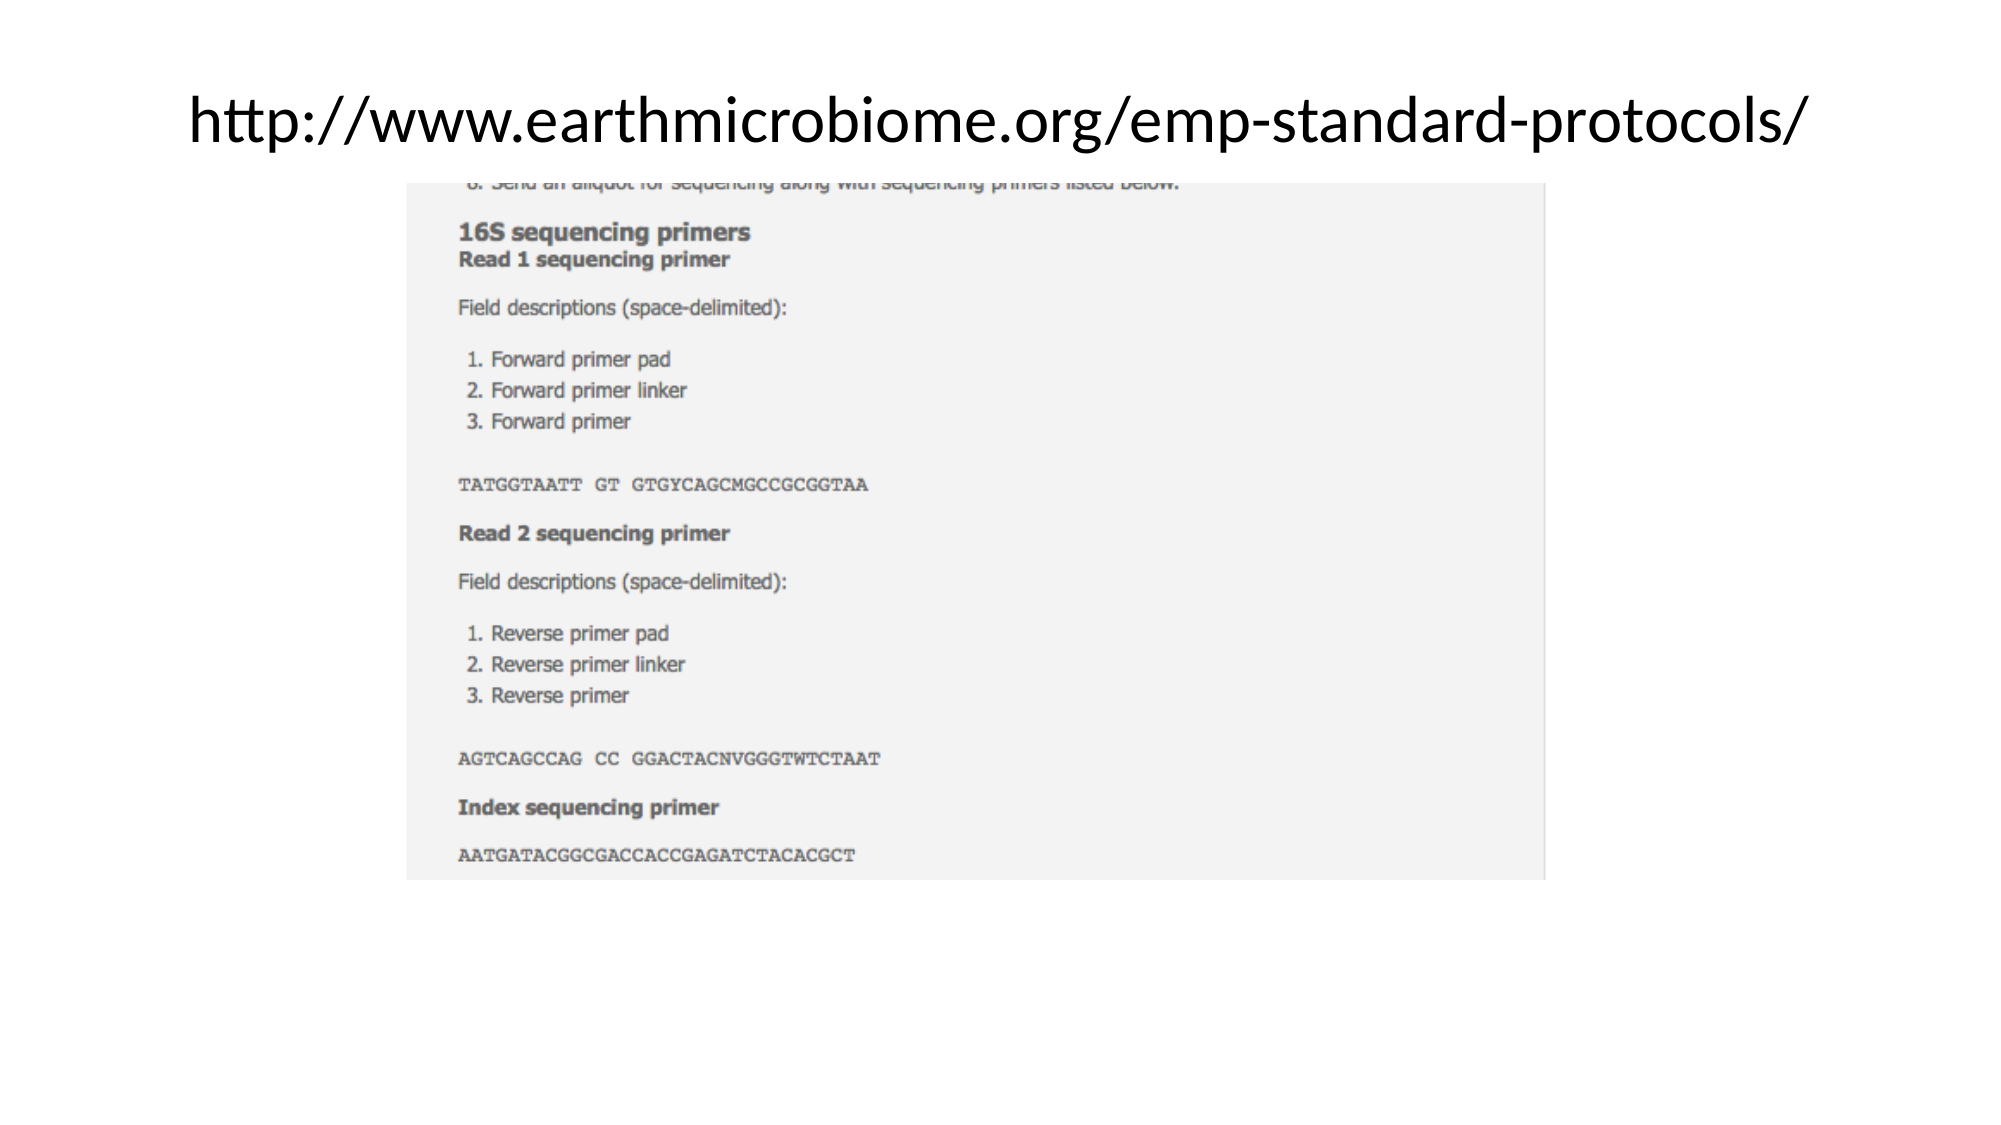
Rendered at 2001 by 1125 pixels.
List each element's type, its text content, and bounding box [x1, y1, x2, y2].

text_box http://www.earthmicrobiome.org/emp-standard-protocols/ [174, 68, 1826, 163]
picture [364, 183, 1559, 880]
